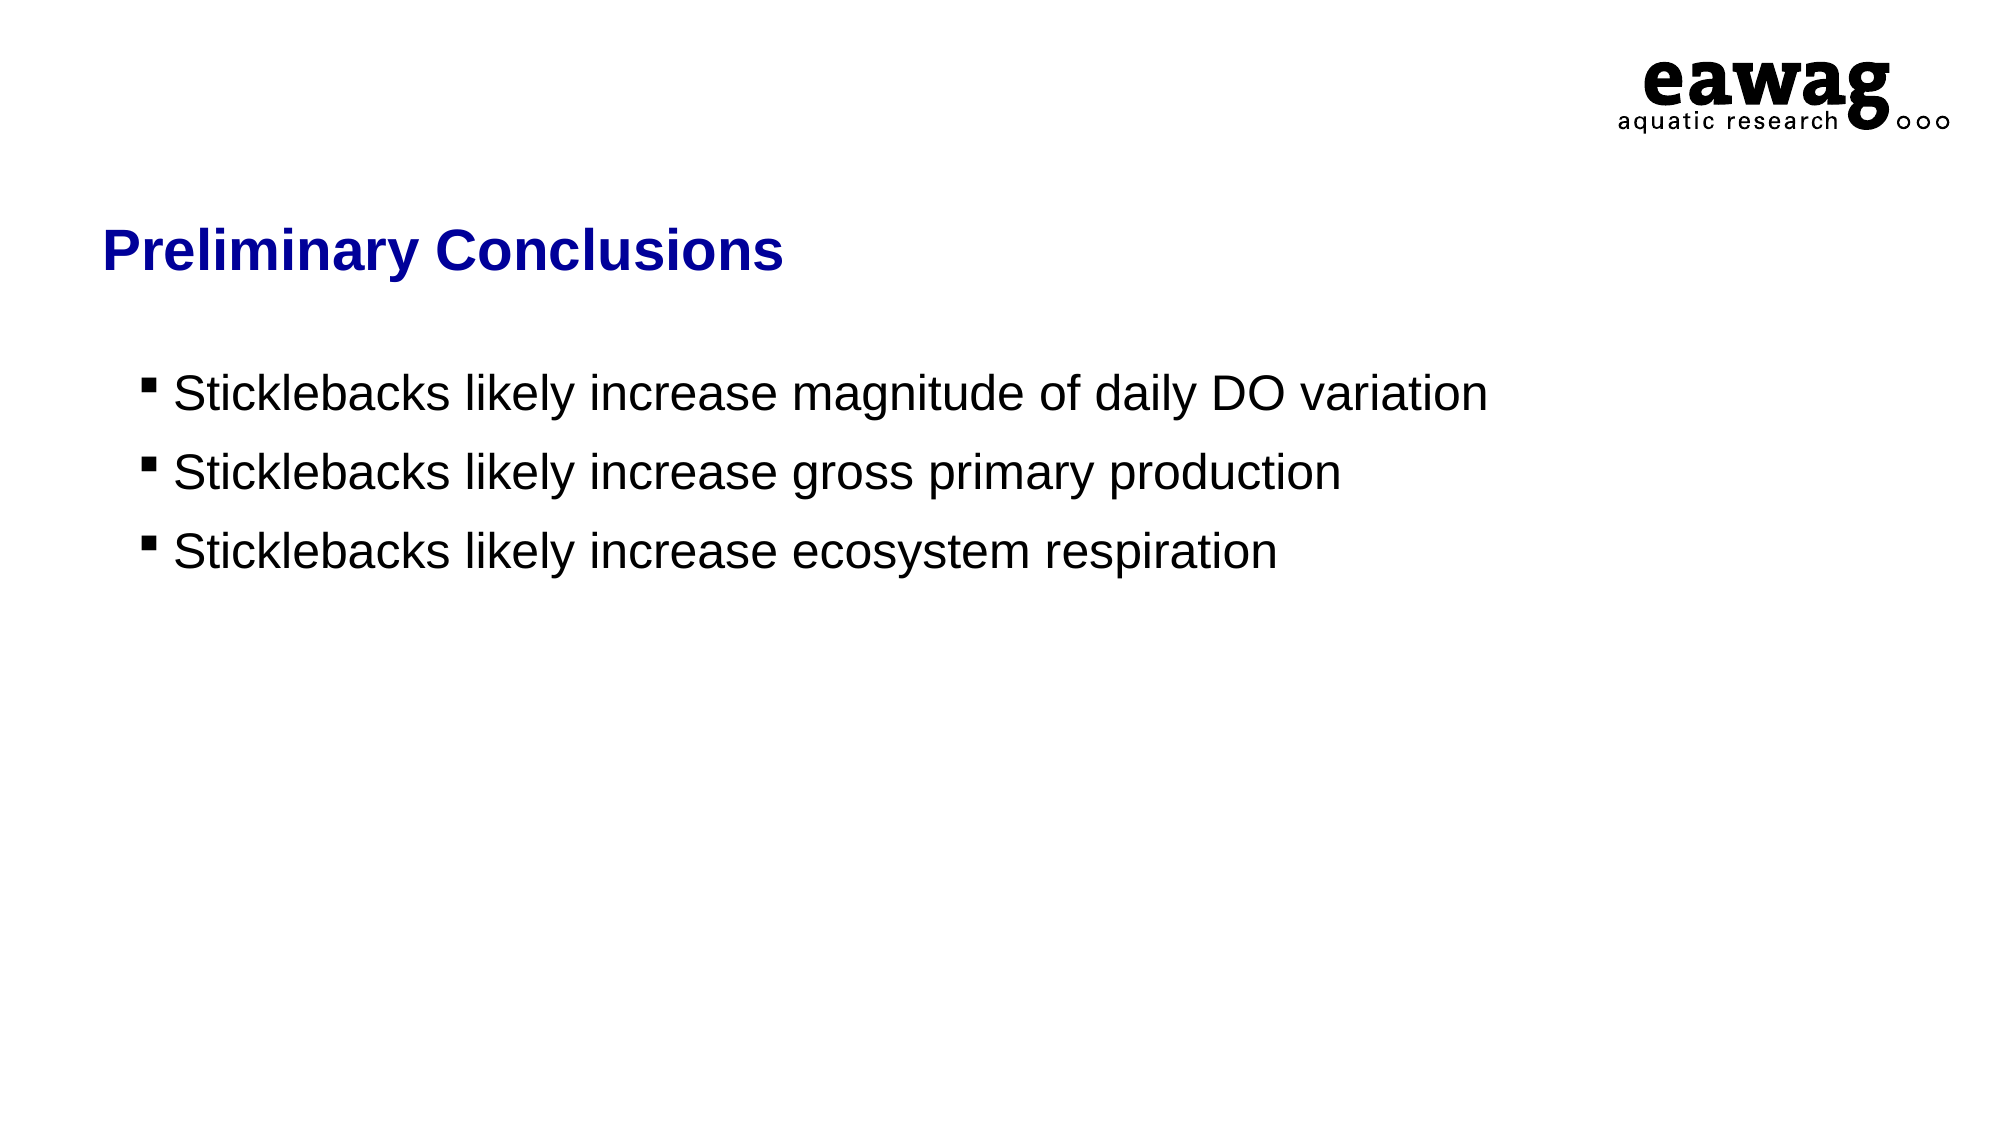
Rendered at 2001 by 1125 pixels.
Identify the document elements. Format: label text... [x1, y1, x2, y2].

title Preliminary Conclusions [102, 220, 1945, 285]
list Sticklebacks likely increase magnitude of daily DO variation Sticklebacks likely increase gross primary production Sticklebacks likely increase ecosystem respiration [102, 367, 1945, 988]
